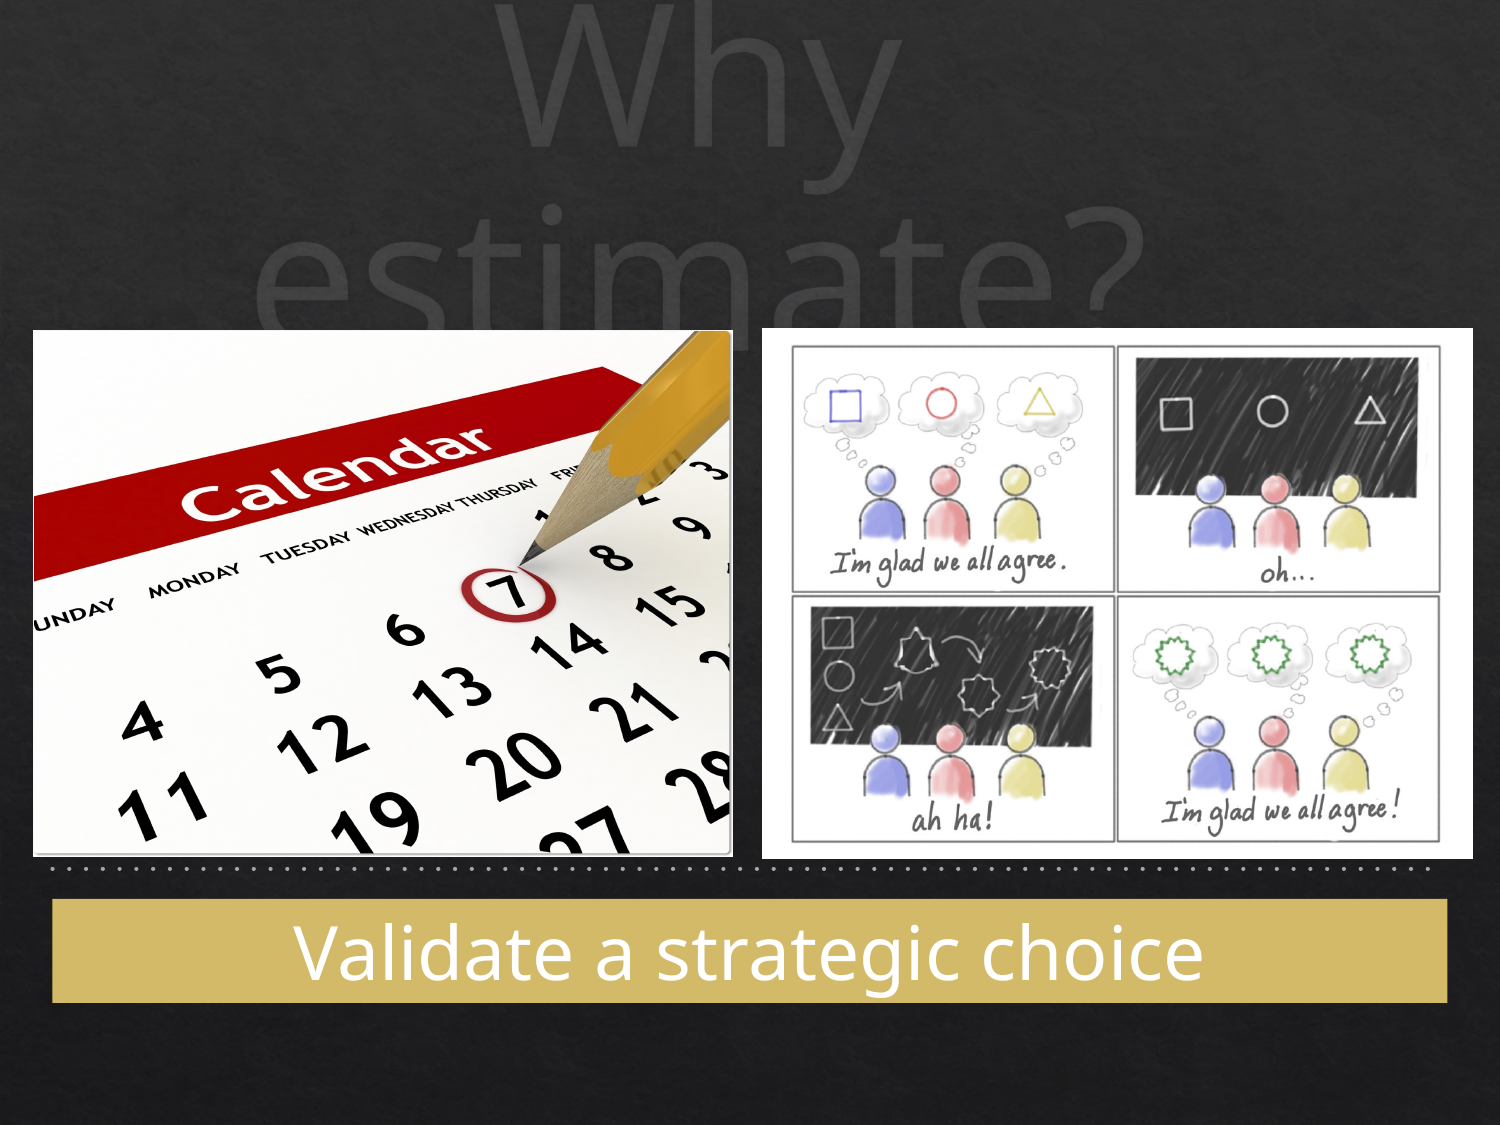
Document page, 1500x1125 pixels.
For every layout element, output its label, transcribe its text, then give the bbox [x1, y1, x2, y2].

picture [33, 330, 734, 857]
picture [762, 328, 1473, 859]
title Why estimate? [0, 56, 1395, 319]
text_box Validate a strategic choice [52, 898, 1448, 1003]
